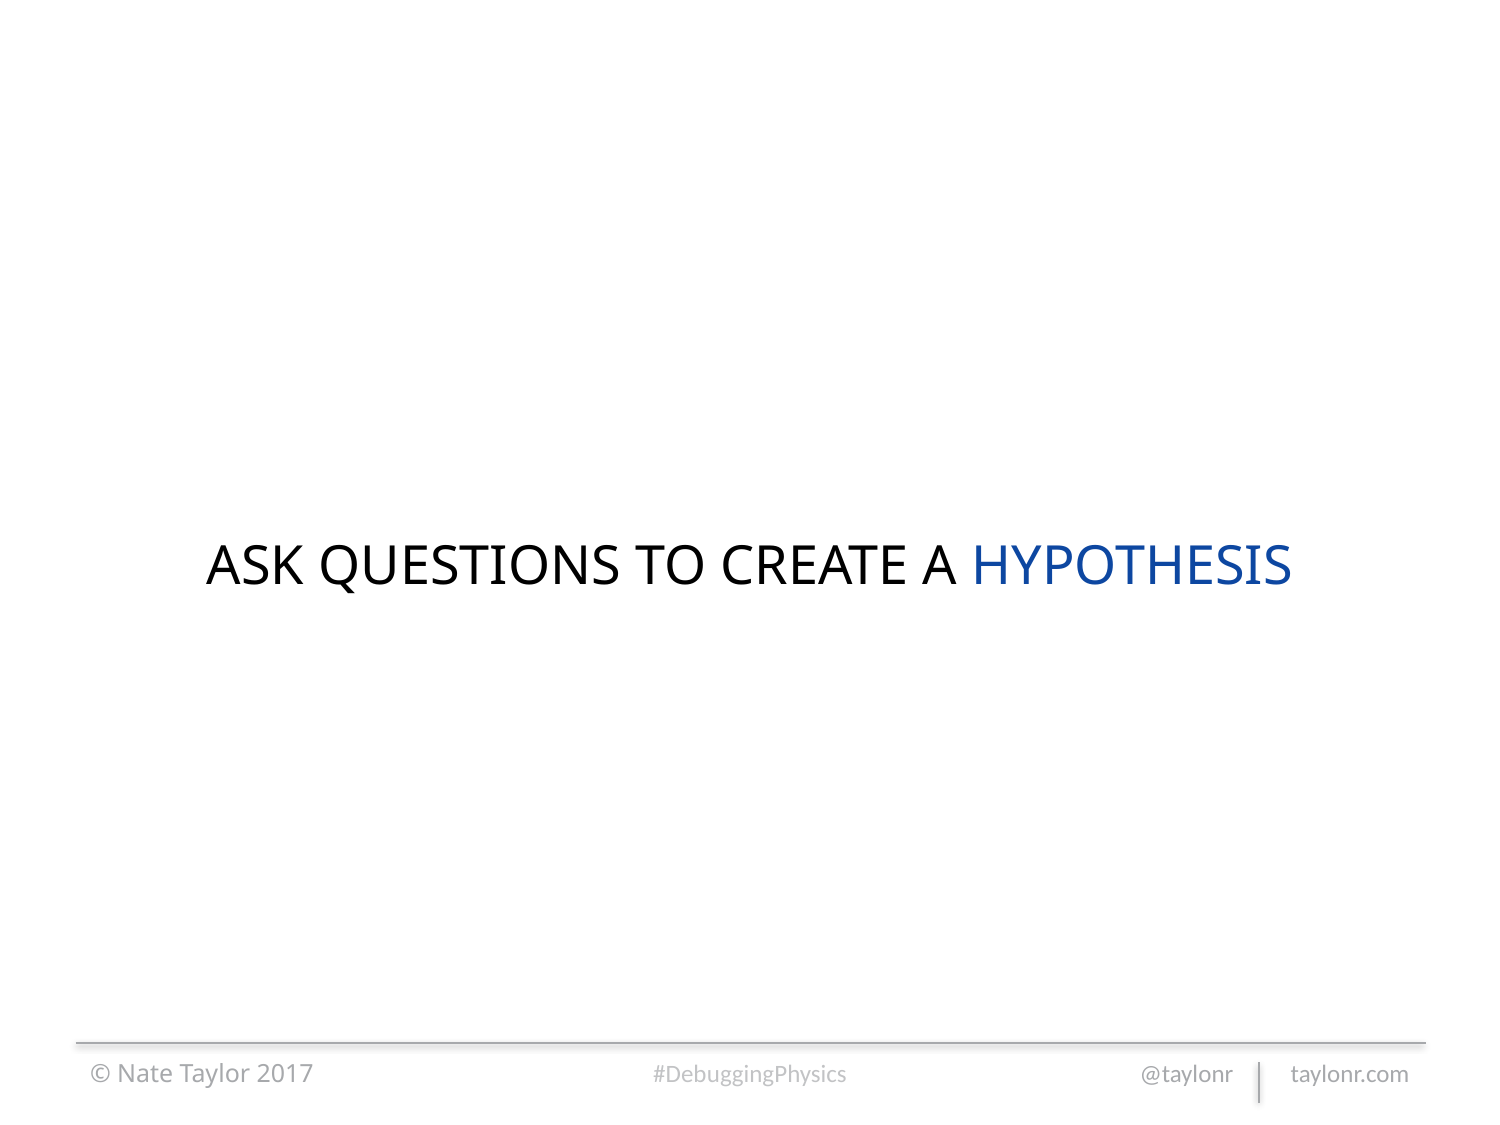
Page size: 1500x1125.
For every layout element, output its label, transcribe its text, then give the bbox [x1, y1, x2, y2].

title ASK QUESTIONS TO CREATE A HYPOTHESIS [75, 521, 1425, 604]
slide_number © Nate Taylor 2017 [75, 1042, 425, 1103]
footer #DebuggingPhysics [496, 1042, 1004, 1103]
slide_number @taylonr taylonr.com [1074, 1042, 1425, 1103]
